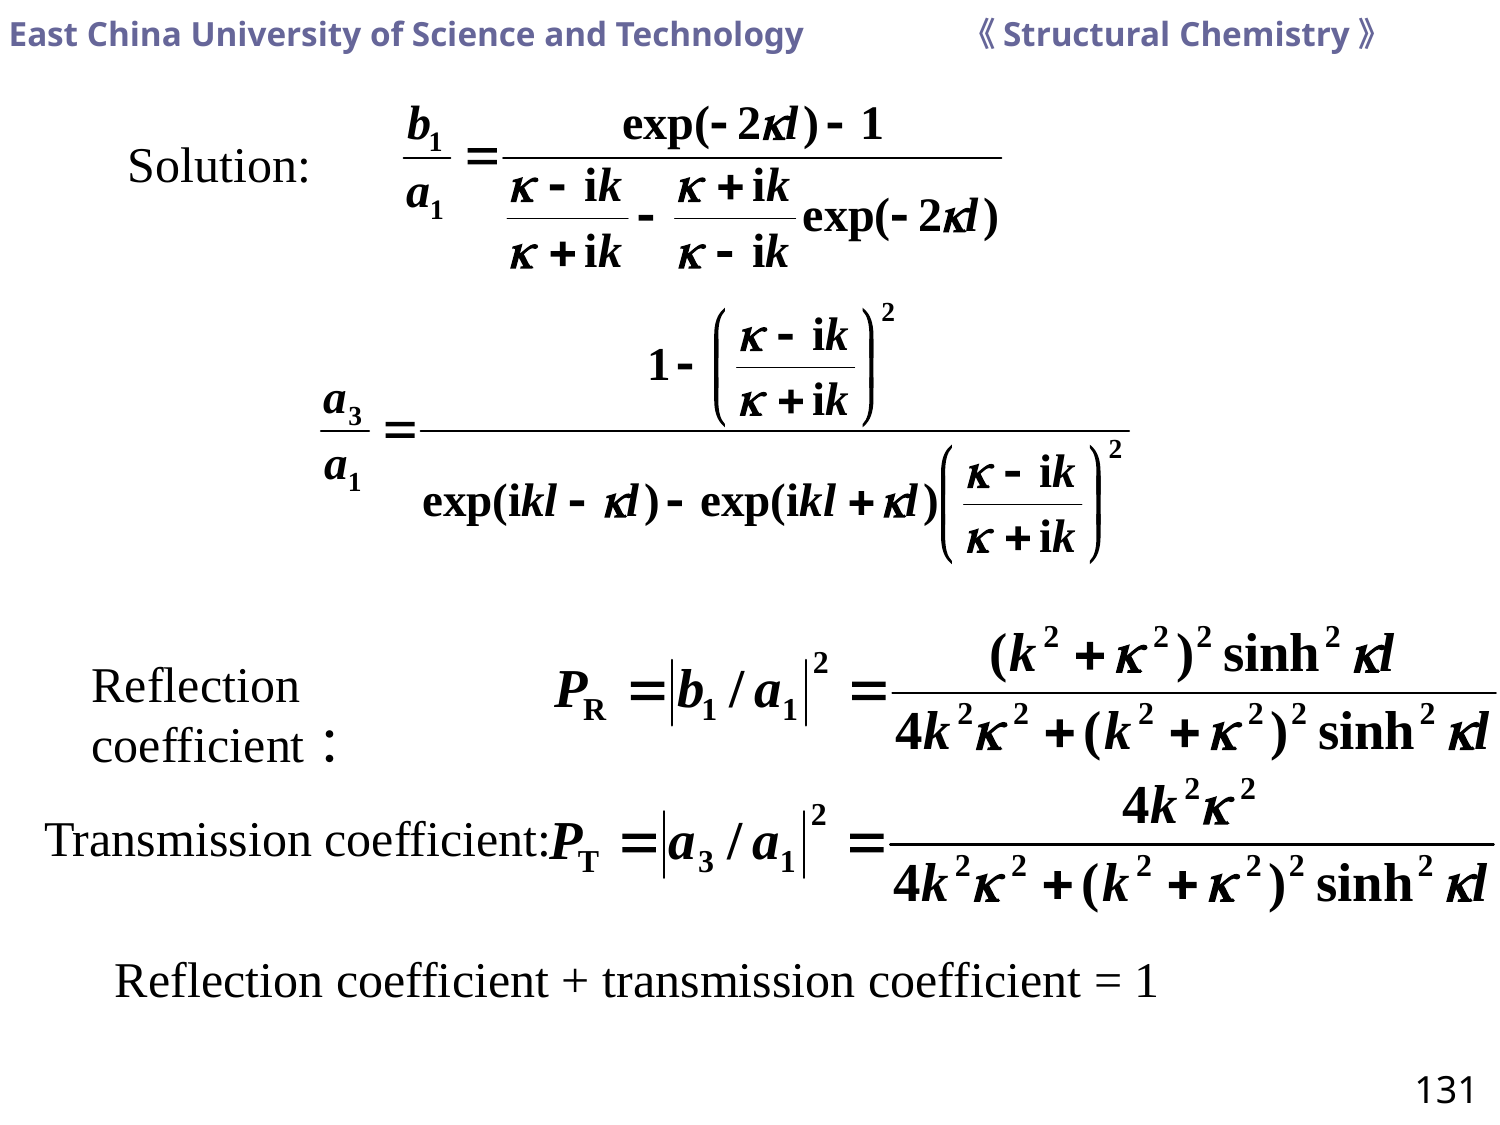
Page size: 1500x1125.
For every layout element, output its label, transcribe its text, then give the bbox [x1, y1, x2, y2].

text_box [543, 611, 1500, 761]
text_box Solution: [113, 125, 339, 201]
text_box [395, 89, 1011, 280]
text_box Reflection coefficient： [76, 645, 538, 780]
text_box Transmission coefficient: [29, 798, 533, 874]
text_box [538, 763, 1500, 924]
text_box Reflection coefficient + transmission coefficient = 1 [100, 940, 1187, 1016]
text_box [312, 290, 1141, 574]
